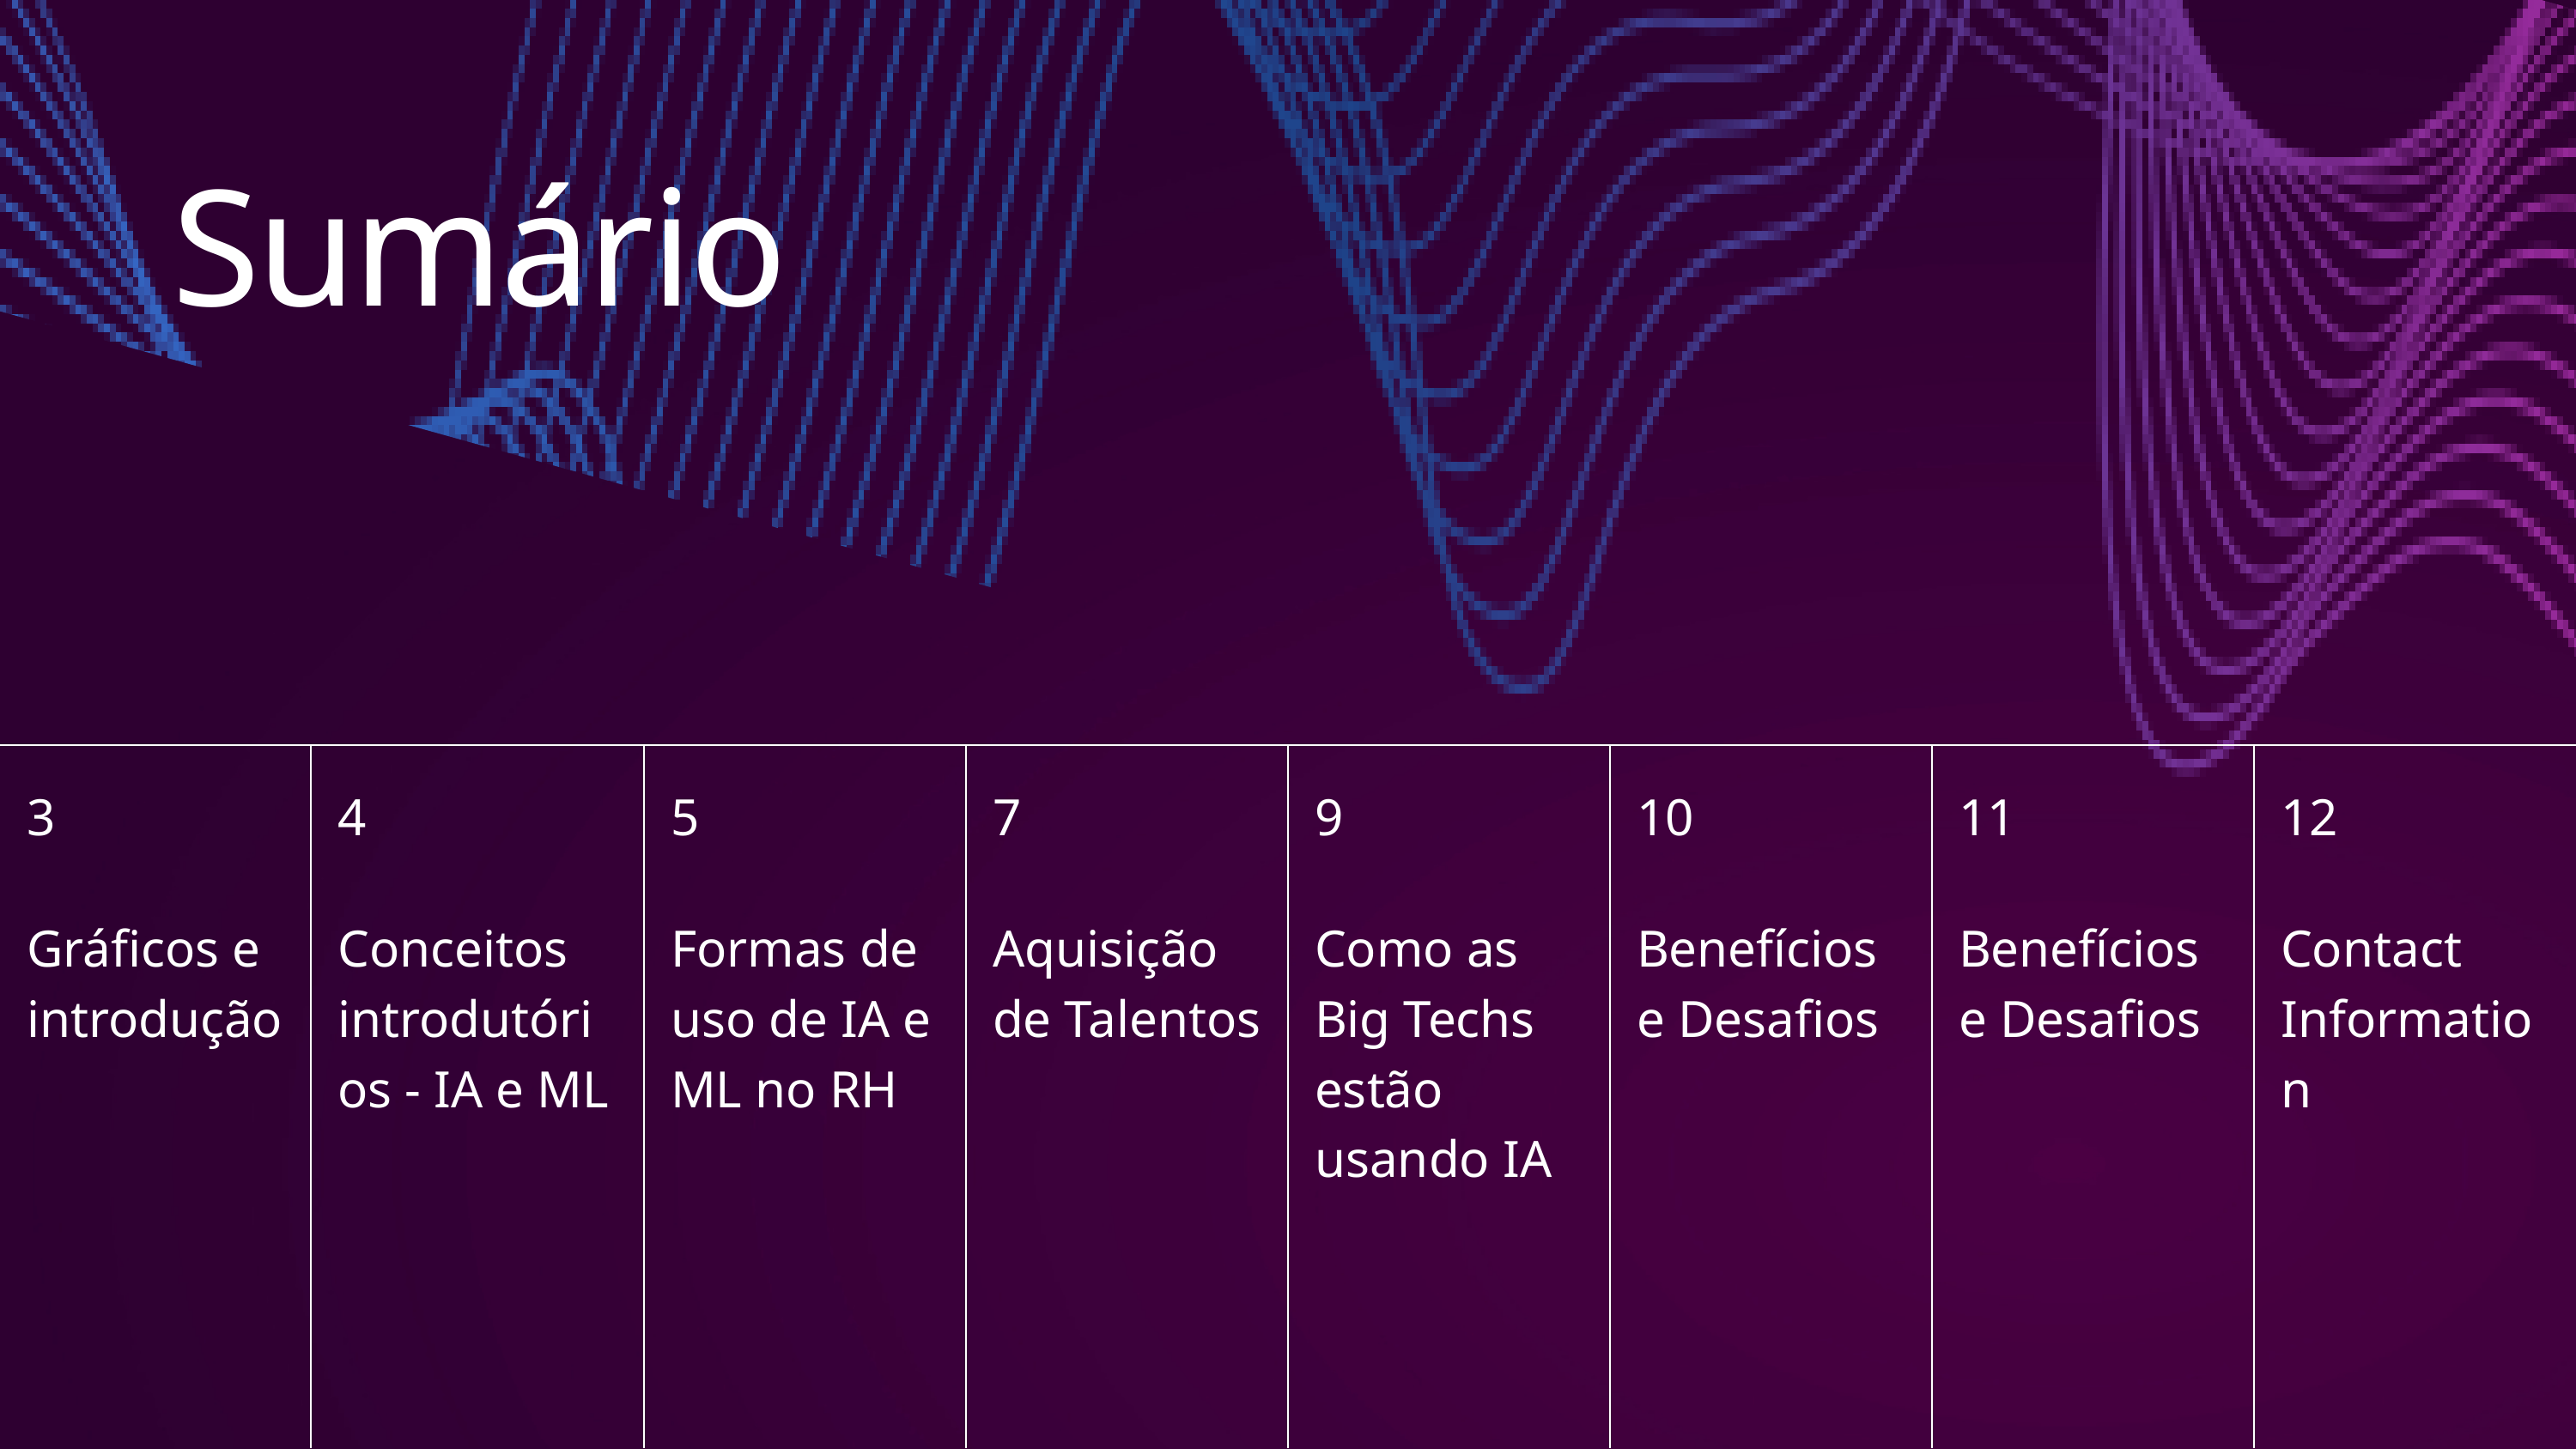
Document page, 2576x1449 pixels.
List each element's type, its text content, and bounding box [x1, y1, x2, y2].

table_header 9 [1289, 746, 1609, 885]
table_cell Como as Big Techs estão usando IA [1289, 885, 1609, 1448]
table_cell Gráficos e introdução [0, 885, 310, 1448]
table_header 12 [2255, 746, 2576, 885]
table_header 3 [0, 746, 310, 885]
table_header 10 [1611, 746, 1931, 885]
table_header 11 [1933, 746, 2253, 885]
text_box [0, 312, 1551, 744]
table_header 4 [312, 746, 643, 885]
table_cell Conceitos introdutórios - IA e ML [312, 885, 643, 1448]
table_header 7 [967, 746, 1287, 885]
table_cell Benefícios e Desafios [1933, 885, 2253, 1448]
text_box Sumário [172, 144, 1145, 338]
text_box [0, 0, 2576, 744]
table_header 5 [645, 746, 965, 885]
table_cell Contact Information [2255, 885, 2576, 1448]
table_cell Aquisição de Talentos [967, 885, 1287, 1448]
table_cell Benefícios e Desafios [1611, 885, 1931, 1448]
text_box [2545, 0, 2576, 9]
table_cell Formas de uso de IA e ML no RH [645, 885, 965, 1448]
